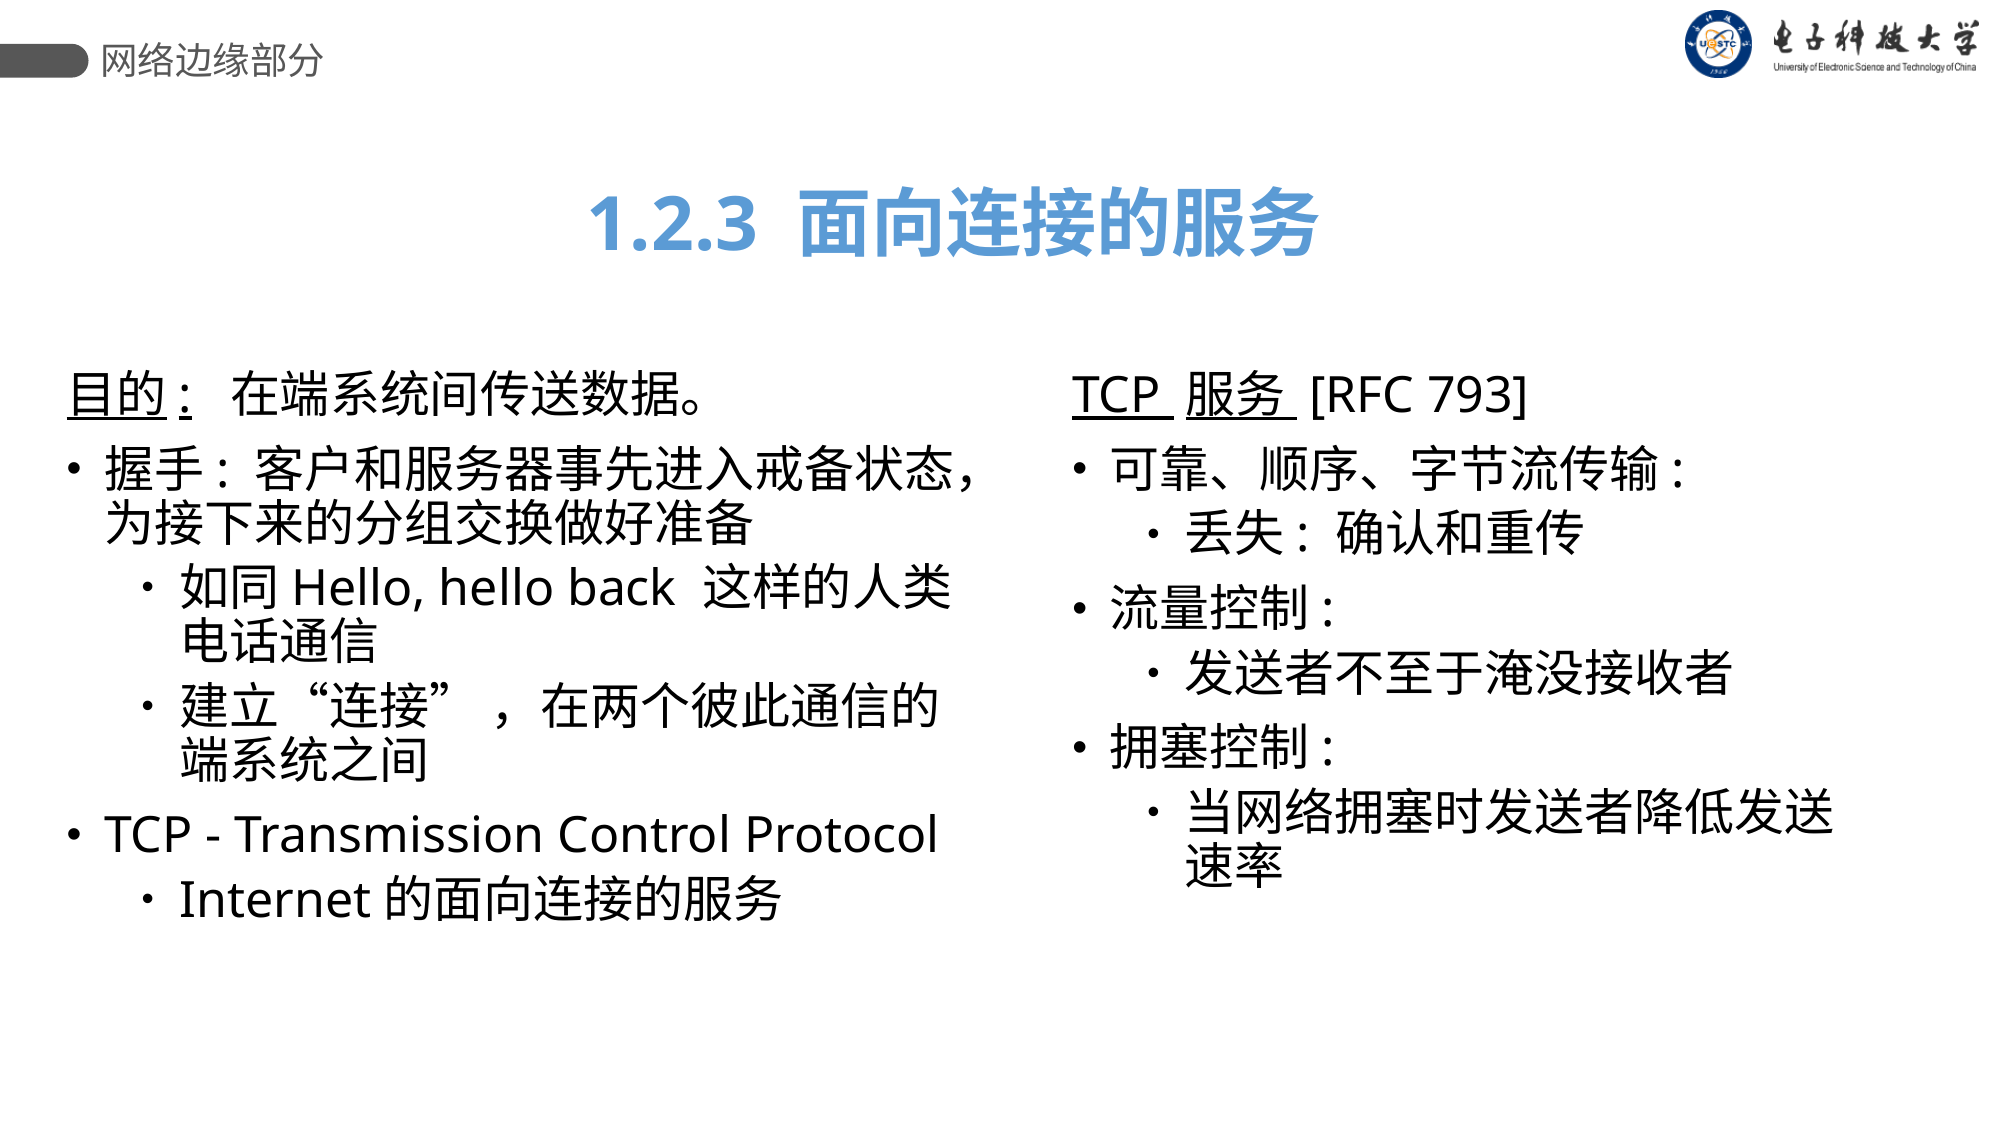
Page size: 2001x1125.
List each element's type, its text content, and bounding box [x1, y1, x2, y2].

picture [1685, 10, 1979, 78]
text_box TCP 服务 [RFC 793] 可靠、顺序、字节流传输: 丢失: 确认和重传 流量控制: 发送者不至于淹没接收者 拥塞控制: 当网络拥塞时发送者降低发送速率 [1057, 361, 1851, 917]
text_box 1.2.3 面向连接的服务 [571, 178, 1429, 275]
text_box [380, 80, 1656, 269]
text_box 目的: 在端系统间传送数据。 握手: 客户和服务器事先进入戒备状态，为接下来的分组交换做好准备 如同Hello, hello back 这样的人类电话通信 建立“连接” ，在两个彼此通信的端系统之间 TCP - Transmission Control Protocol Internet的面向连接的服务 [51, 361, 1000, 1000]
text_box 网络边缘部分 [100, 28, 450, 91]
